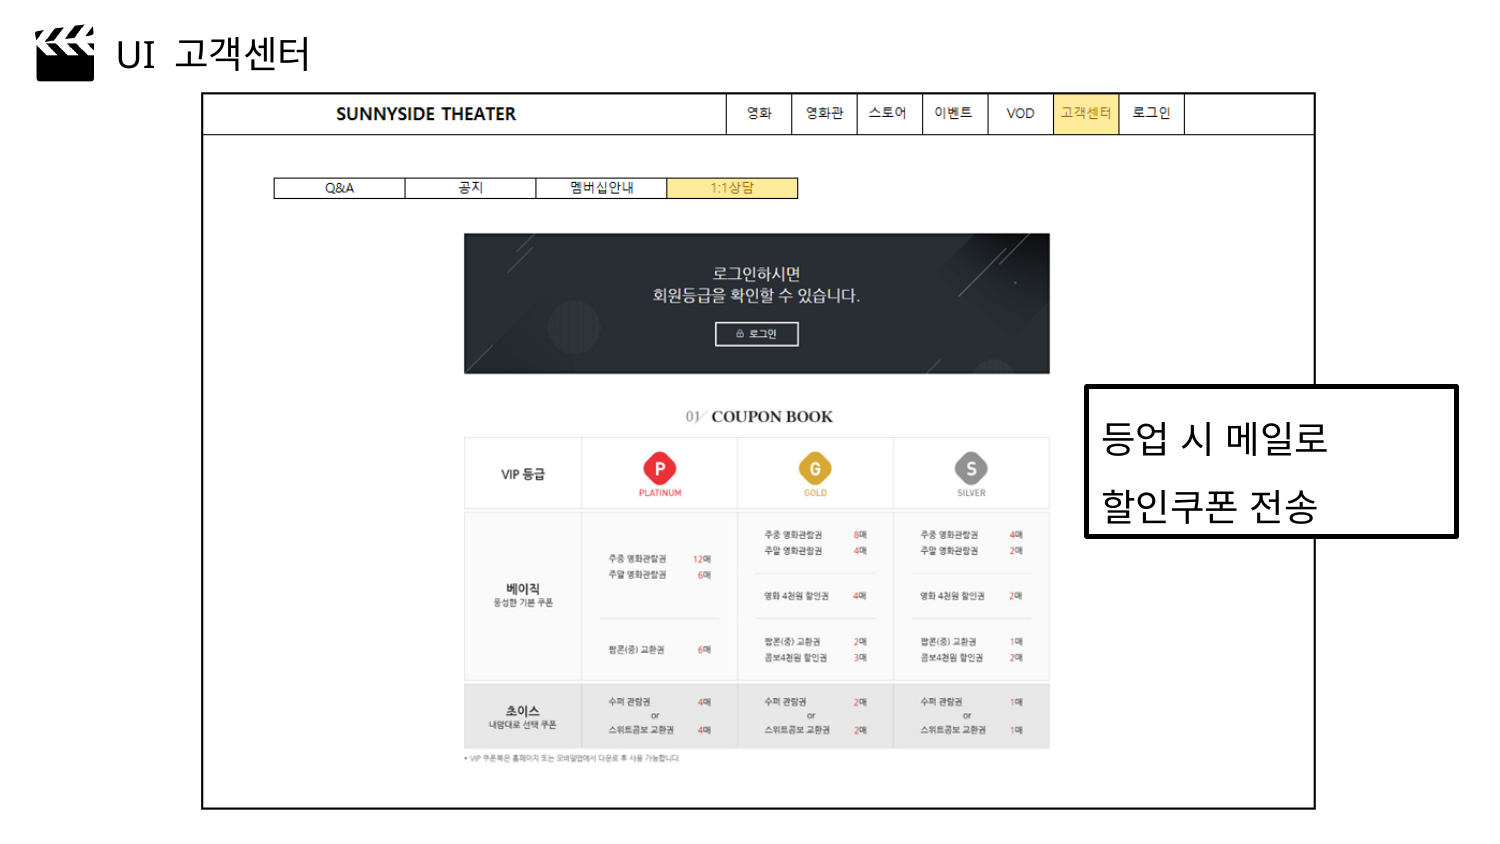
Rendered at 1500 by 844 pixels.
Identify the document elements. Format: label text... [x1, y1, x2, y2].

text_box UI 고객센터 [100, 23, 328, 84]
picture [34, 23, 94, 83]
picture [198, 88, 1319, 814]
text_box 등업 시 메일로 할인쿠폰 전송 [1324, 386, 1457, 537]
